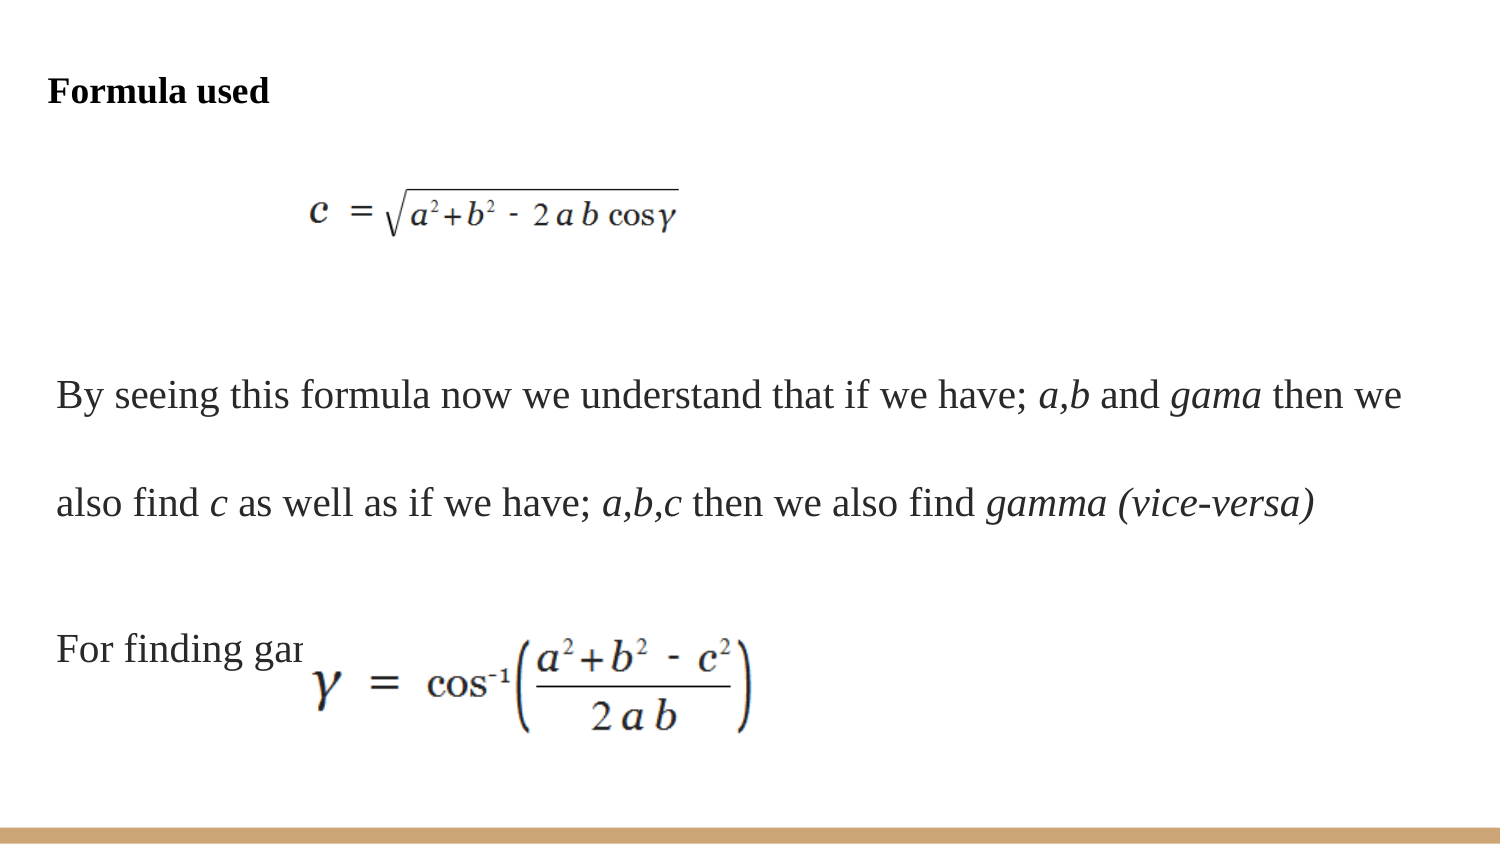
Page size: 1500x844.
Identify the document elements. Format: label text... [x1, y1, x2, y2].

picture [303, 618, 789, 765]
picture [303, 177, 698, 246]
list Formula used [13, 44, 1412, 595]
list By seeing this formula now we understand that if we have; a,b and gama then we also find c as well as if we have; a,b,c then we also find gamma (vice-versa) For finding gamma this formula is used: [40, 294, 1439, 692]
